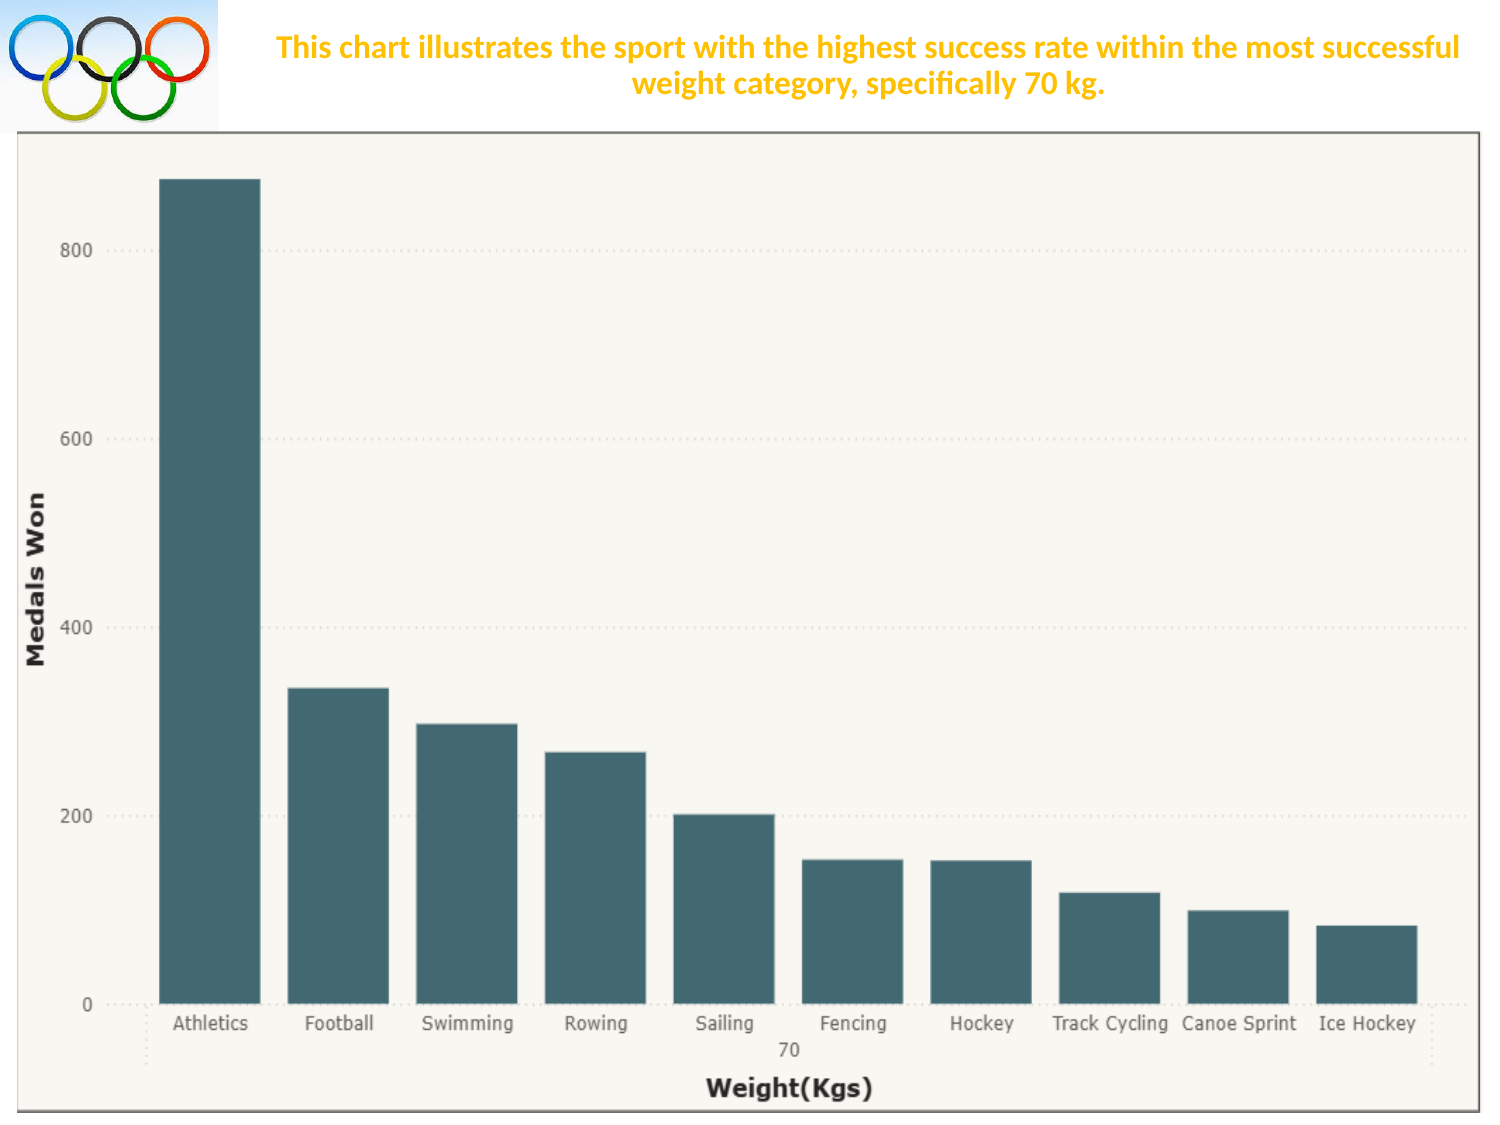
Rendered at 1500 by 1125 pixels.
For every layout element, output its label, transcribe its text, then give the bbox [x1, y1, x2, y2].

picture [0, 0, 1483, 1114]
title This chart illustrates the sport with the highest success rate within the most successful weight category, specifically 70 kg. [256, 0, 1483, 130]
